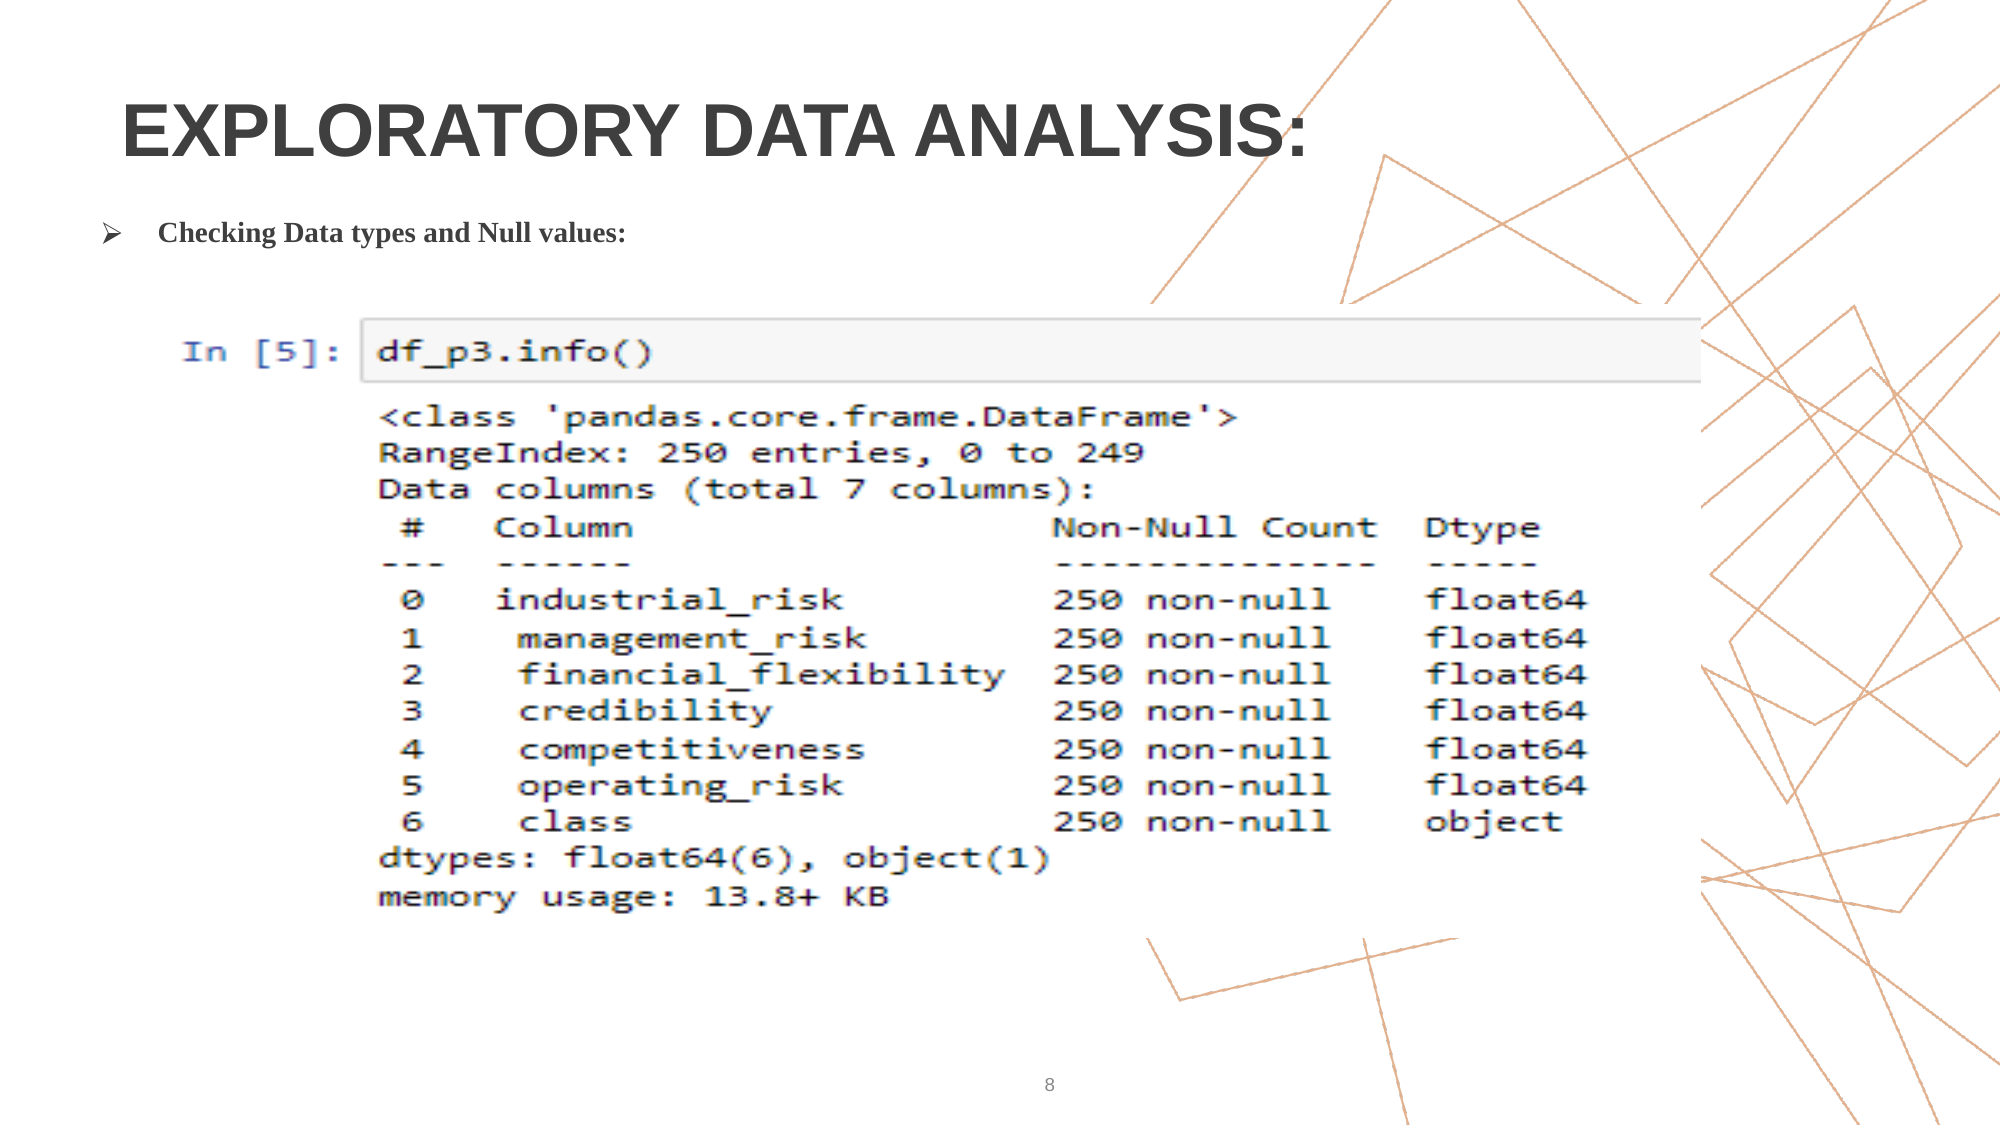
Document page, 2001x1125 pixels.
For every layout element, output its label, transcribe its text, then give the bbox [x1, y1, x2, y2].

slide_number 8 [908, 1042, 1071, 1103]
picture [105, 0, 2000, 1125]
title EXPLORATORY DATA ANALYSIS: [106, 74, 1535, 200]
list Checking Data types and Null values: [86, 200, 1554, 282]
